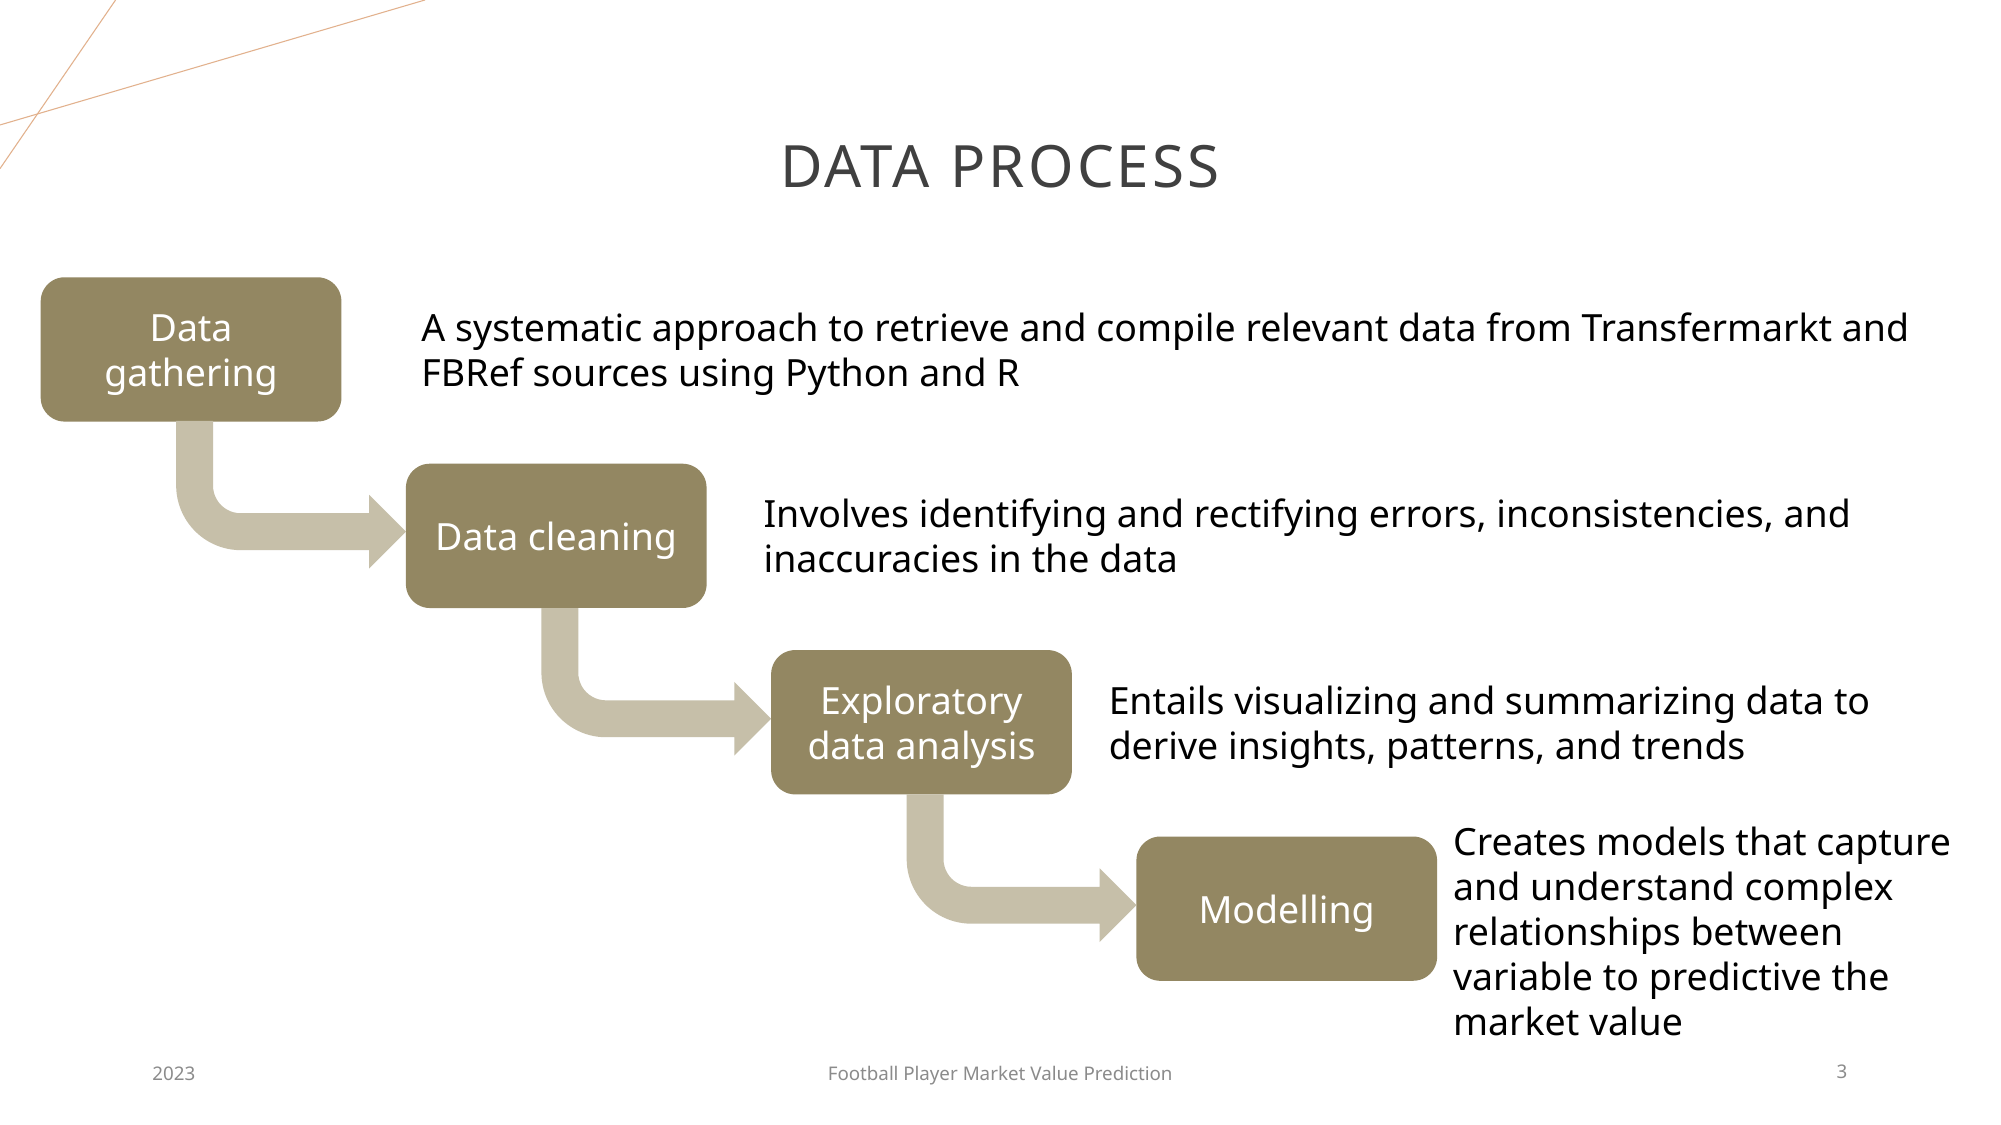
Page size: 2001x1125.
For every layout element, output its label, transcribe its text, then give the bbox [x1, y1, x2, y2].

text_box [905, 793, 1138, 945]
text_box [175, 419, 408, 572]
text_box Entails visualizing and summarizing data to derive insights, patterns, and trends [1093, 669, 1993, 774]
text_box Exploratory data analysis [770, 649, 1073, 796]
text_box Data gathering [39, 276, 343, 423]
text_box Modelling [1135, 835, 1438, 982]
text_box Data cleaning [404, 462, 708, 610]
text_box Involves identifying and rectifying errors, inconsistencies, and inaccuracies in the data [748, 482, 1993, 588]
slide_number 3 [1412, 1042, 1863, 1103]
title DATA PROCESS [137, 59, 1863, 278]
text_box Creates models that capture and understand complex relationships between variable to predictive the market value [1438, 810, 1993, 1050]
footer Football Player Market Value Prediction [804, 1042, 1196, 1103]
text_box A systematic approach to retrieve and compile relevant data from Transfermarkt and FBRef sources using Python and R [406, 296, 1993, 402]
slide_number 2023 [137, 1042, 588, 1103]
text_box [540, 606, 773, 759]
